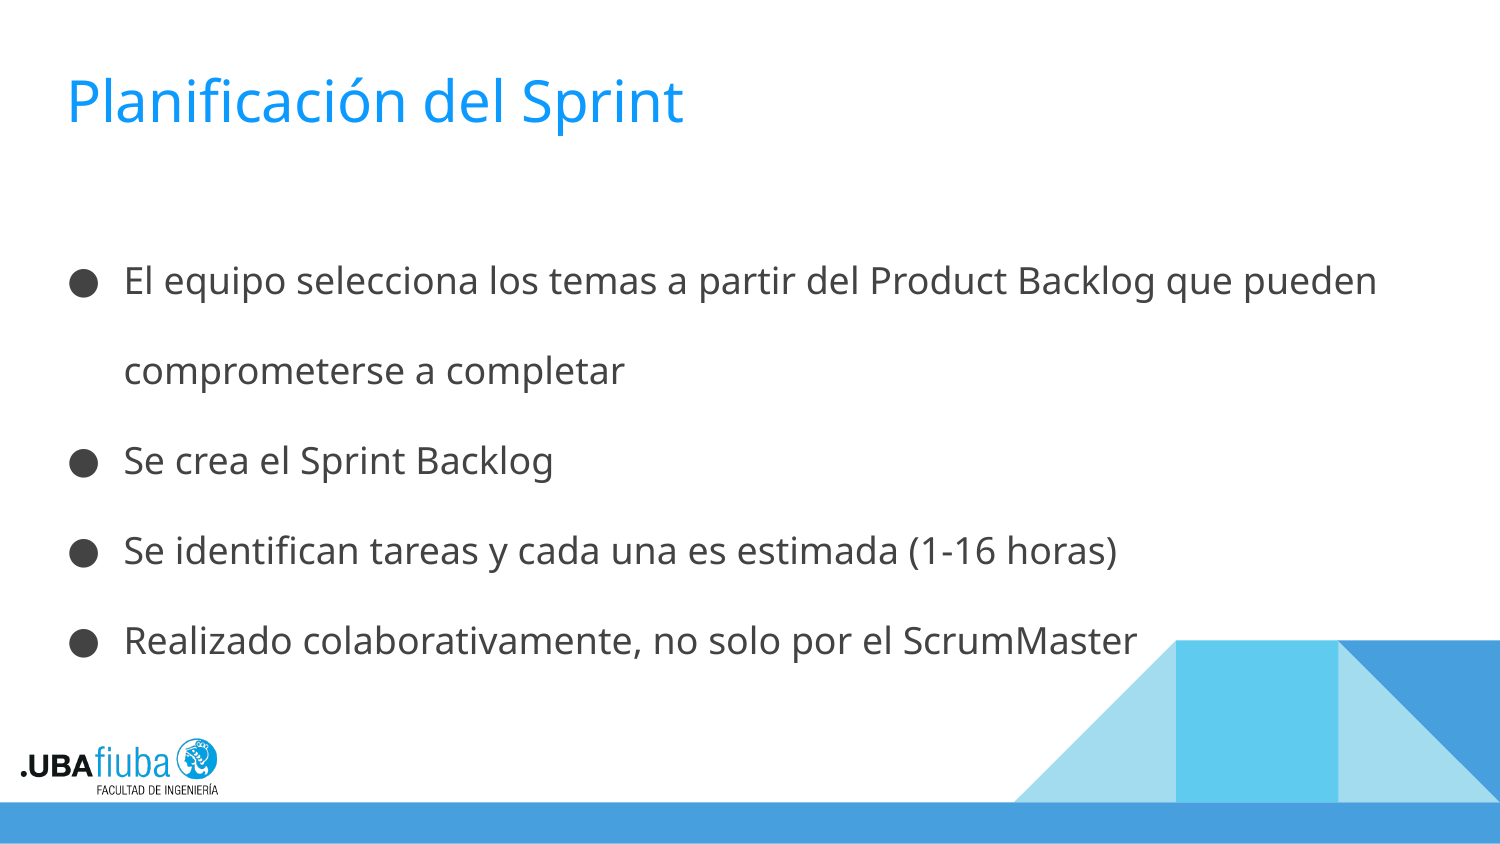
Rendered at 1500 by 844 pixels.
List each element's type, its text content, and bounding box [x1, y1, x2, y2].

list El equipo selecciona los temas a partir del Product Backlog que pueden comprometerse a completar Se crea el Sprint Backlog Se identifican tareas y cada una es estimada (1-16 horas) Realizado colaborativamente, no solo por el ScrumMaster [33, 197, 1449, 701]
title Planificación del Sprint [51, 49, 1449, 150]
picture [0, 719, 242, 811]
